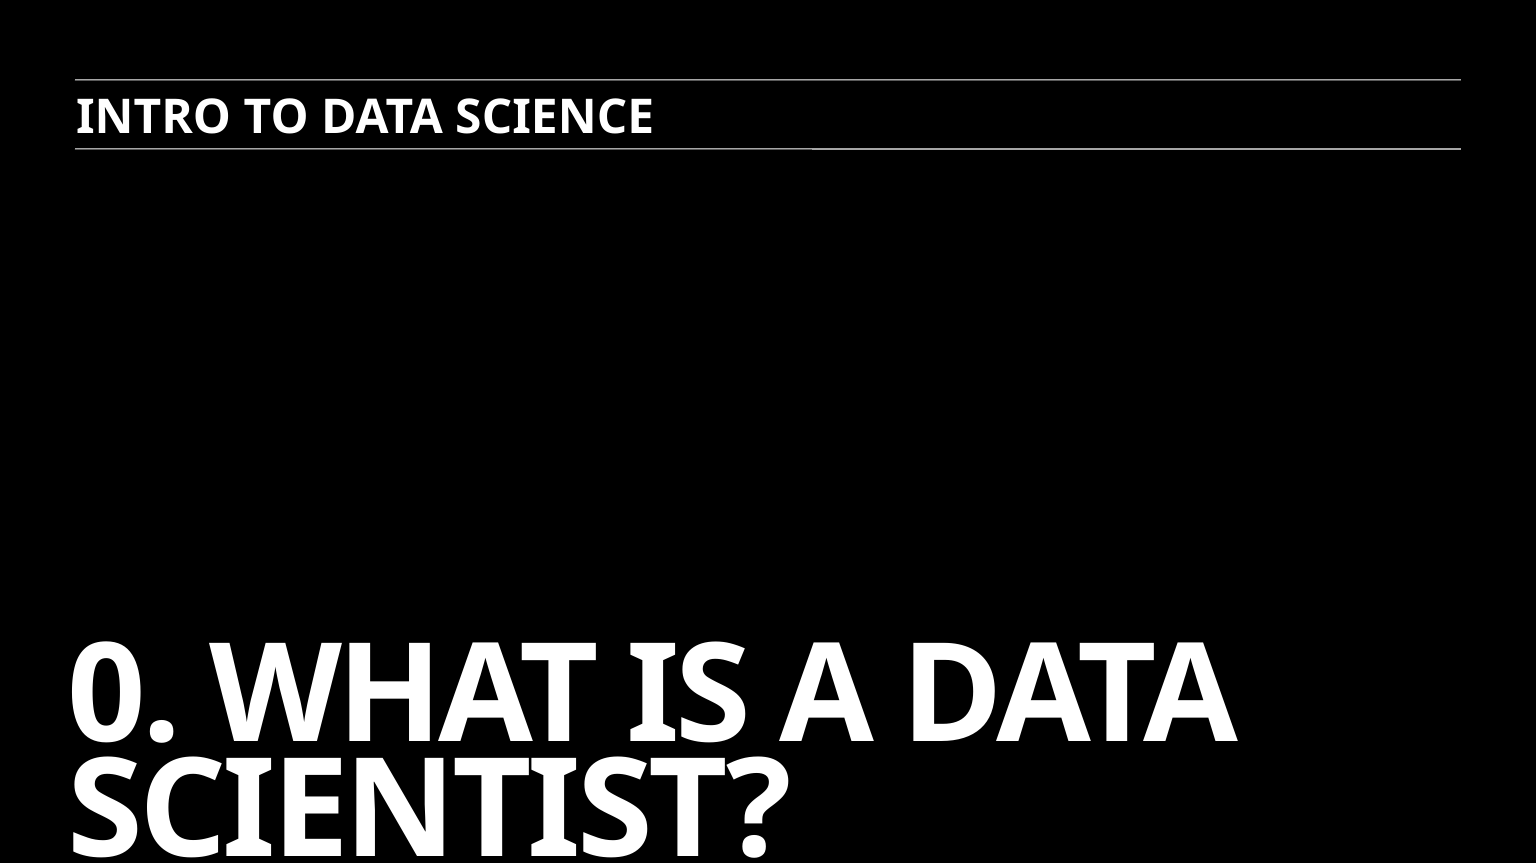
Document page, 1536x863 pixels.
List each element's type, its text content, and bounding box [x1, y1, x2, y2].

list INTRO TO DATA SCIENCE [60, 81, 1111, 132]
title 0. What is A Data Scientist? [57, 643, 1440, 832]
